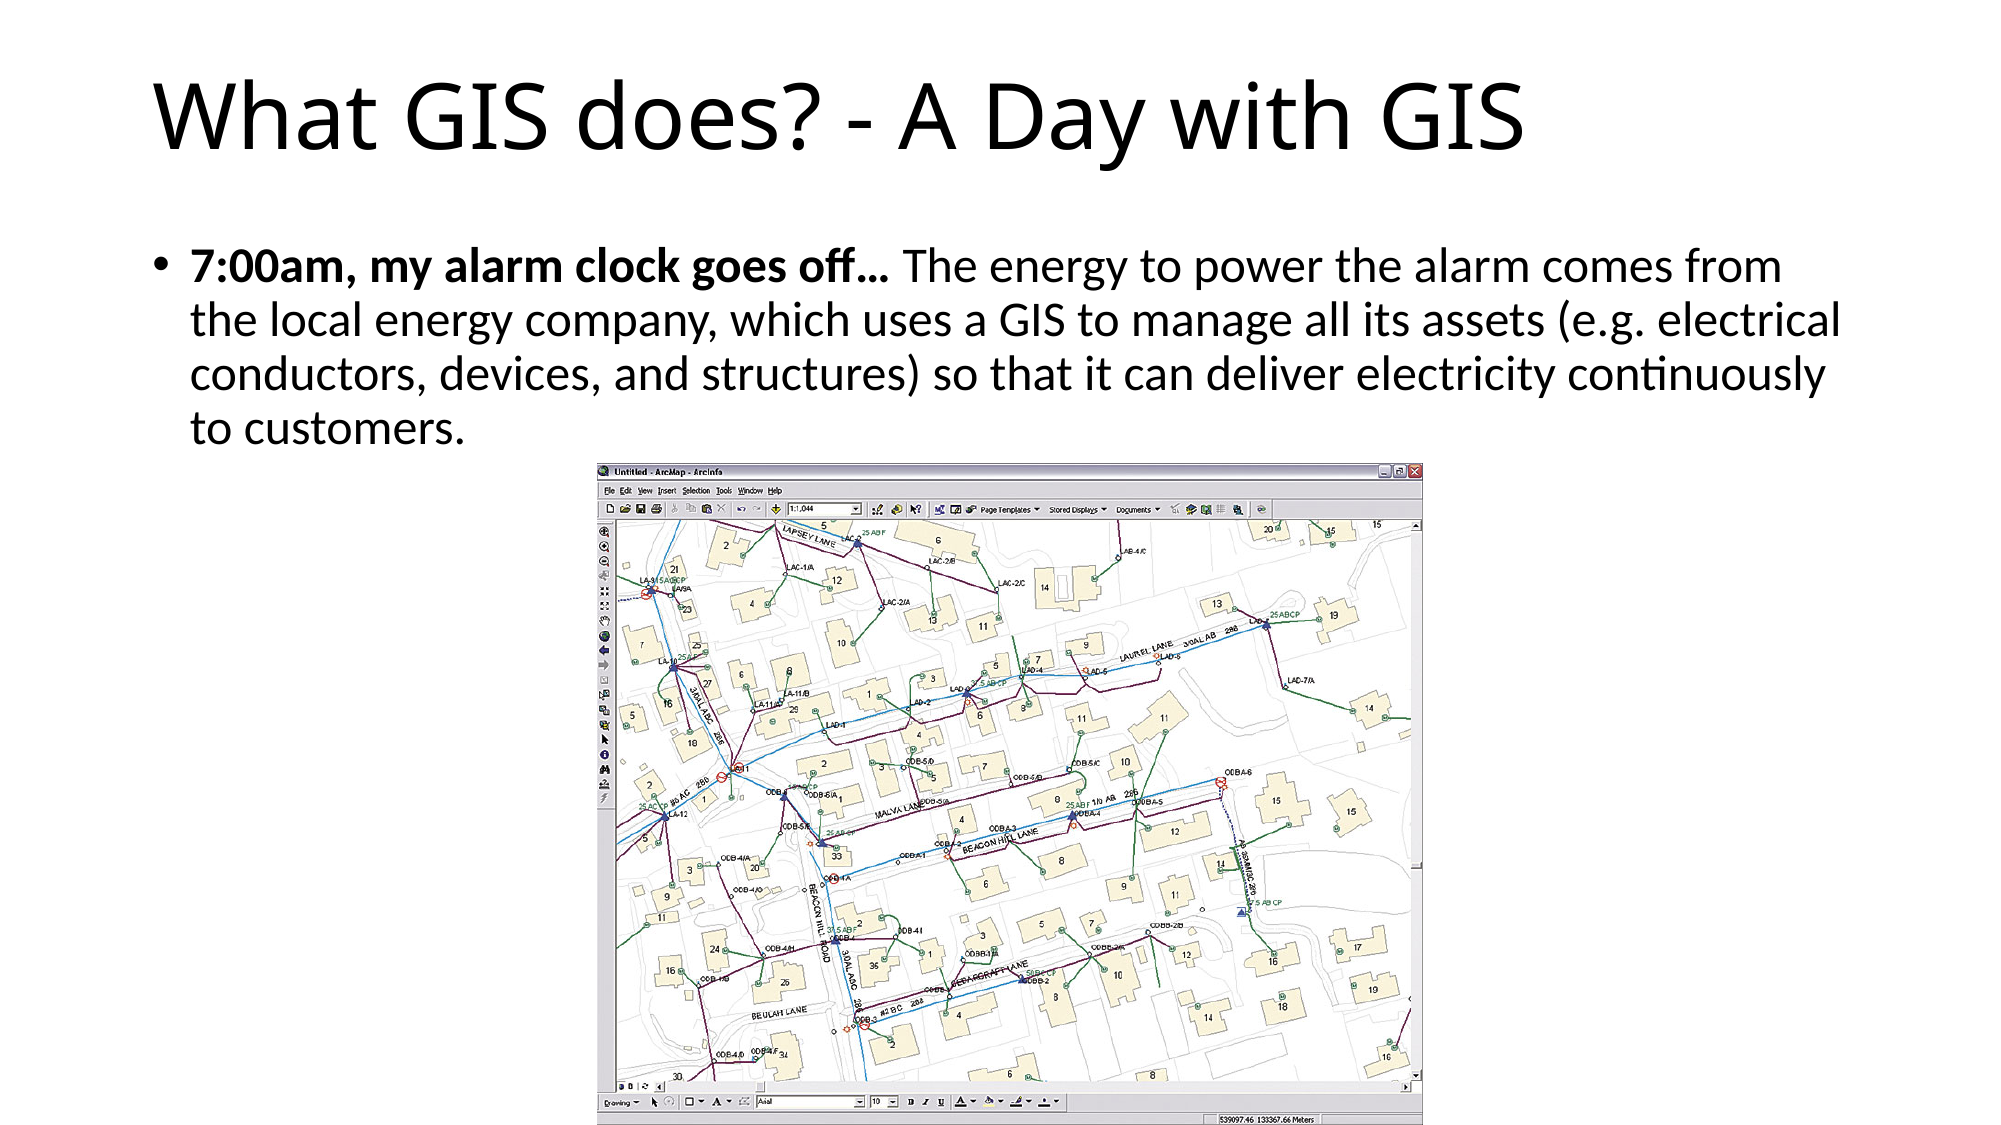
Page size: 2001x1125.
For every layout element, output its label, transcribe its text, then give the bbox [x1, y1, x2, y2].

list 7:00am, my alarm clock goes off… The energy to power the alarm comes from the local energy company, which uses a GIS to manage all its assets (e.g. electrical conductors, devices, and structures) so that it can deliver electricity continuously to customers. [137, 231, 1863, 1022]
title What GIS does? - A Day with GIS [137, 10, 1863, 229]
picture [597, 463, 1423, 1125]
